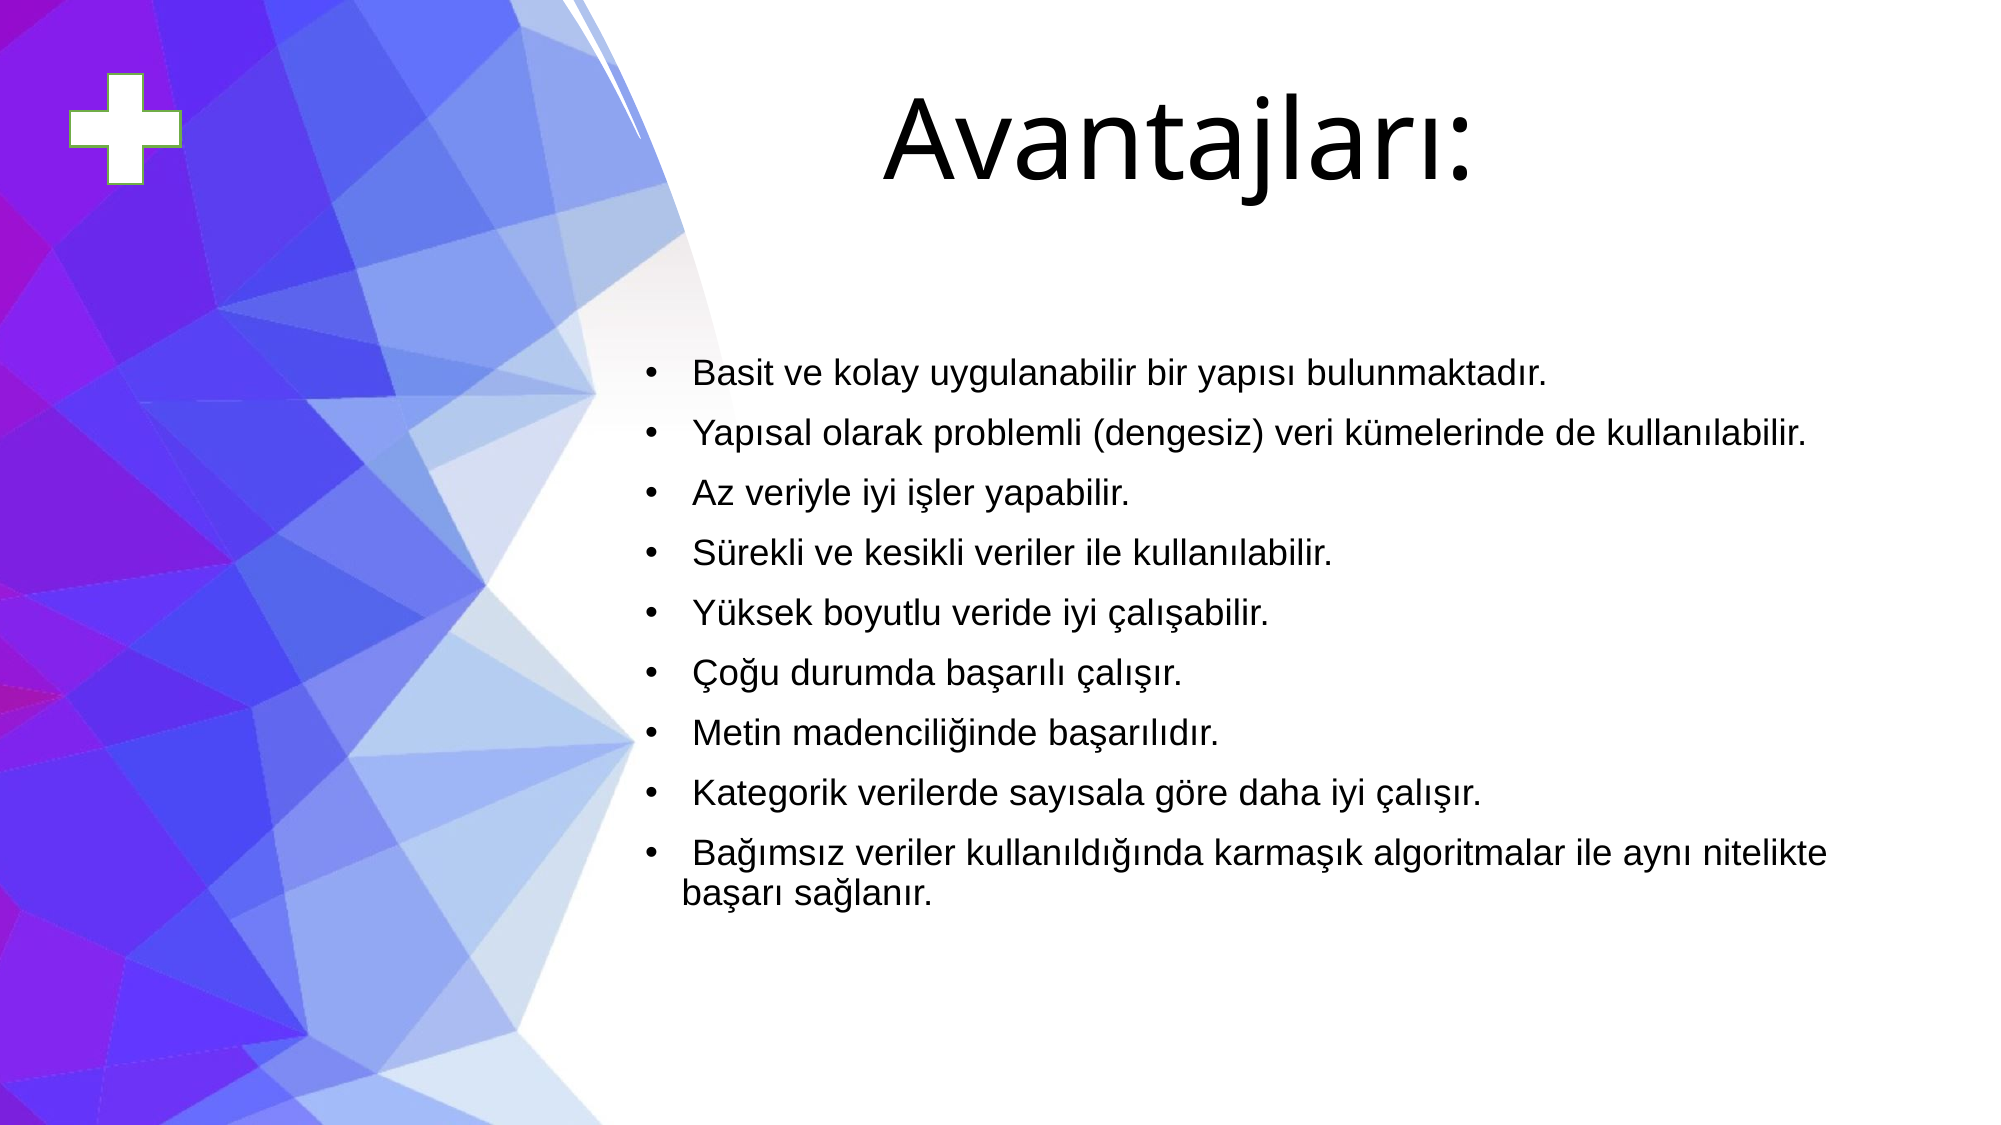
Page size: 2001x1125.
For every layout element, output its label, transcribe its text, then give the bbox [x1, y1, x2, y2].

list Basit ve kolay uygulanabilir bir yapısı bulunmaktadır. Yapısal olarak problemli (dengesiz) veri kümelerinde de kullanılabilir. Az veriyle iyi işler yapabilir. Sürekli ve kesikli veriler ile kullanılabilir. Yüksek boyutlu veride iyi çalışabilir. Çoğu durumda başarılı çalışır. Metin madenciliğinde başarılıdır. Kategorik verilerde sayısala göre daha iyi çalışır. Bağımsız veriler kullanıldığında karmaşık algoritmalar ile aynı nitelikte başarı sağlanır. [764, 346, 1895, 1016]
title Avantajları: [869, 53, 1895, 346]
picture [0, 0, 764, 1125]
